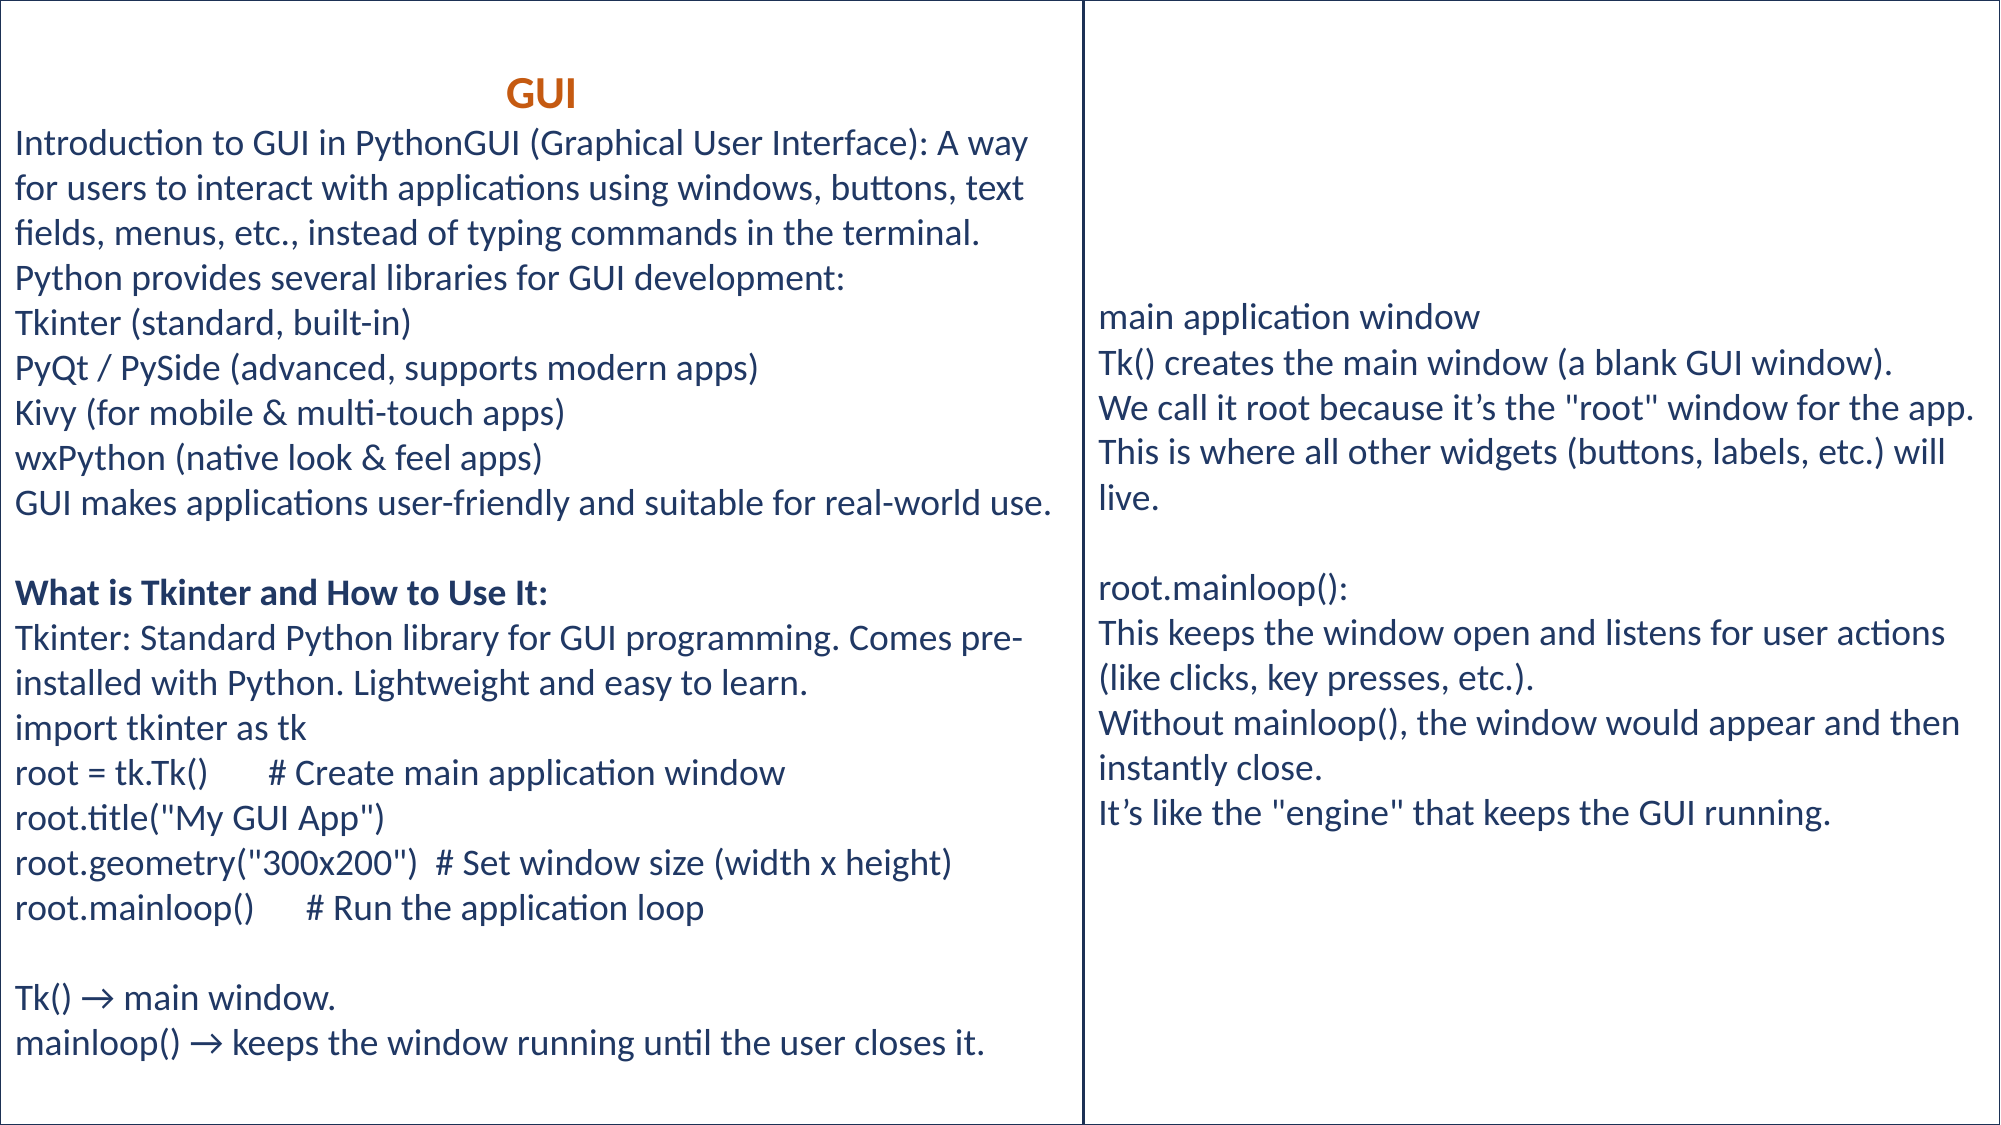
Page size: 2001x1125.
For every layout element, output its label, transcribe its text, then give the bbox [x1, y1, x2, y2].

text_box main application window Tk() creates the main window (a blank GUI window). We call it root because it’s the "root" window for the app. This is where all other widgets (buttons, labels, etc.) will live. root.mainloop(): This keeps the window open and listens for user actions (like clicks, key presses, etc.). Without mainloop(), the window would appear and then instantly close. It’s like the "engine" that keeps the GUI running. [1082, 0, 2000, 1125]
text_box GUI Introduction to GUI in PythonGUI (Graphical User Interface): A way for users to interact with applications using windows, buttons, text fields, menus, etc., instead of typing commands in the terminal. Python provides several libraries for GUI development: Tkinter (standard, built-in) PyQt / PySide (advanced, supports modern apps) Kivy (for mobile & multi-touch apps) wxPython (native look & feel apps) GUI makes applications user-friendly and suitable for real-world use. What is Tkinter and How to Use It: Tkinter: Standard Python library for GUI programming. Comes pre-installed with Python. Lightweight and easy to learn. import tkinter as tk root = tk.Tk() # Create main application window root.title("My GUI App") root.geometry("300x200") # Set window size (width x height) root.mainloop() # Run the application loop Tk() → main window. mainloop() → keeps the window running until the user closes it. [0, 0, 1082, 1125]
